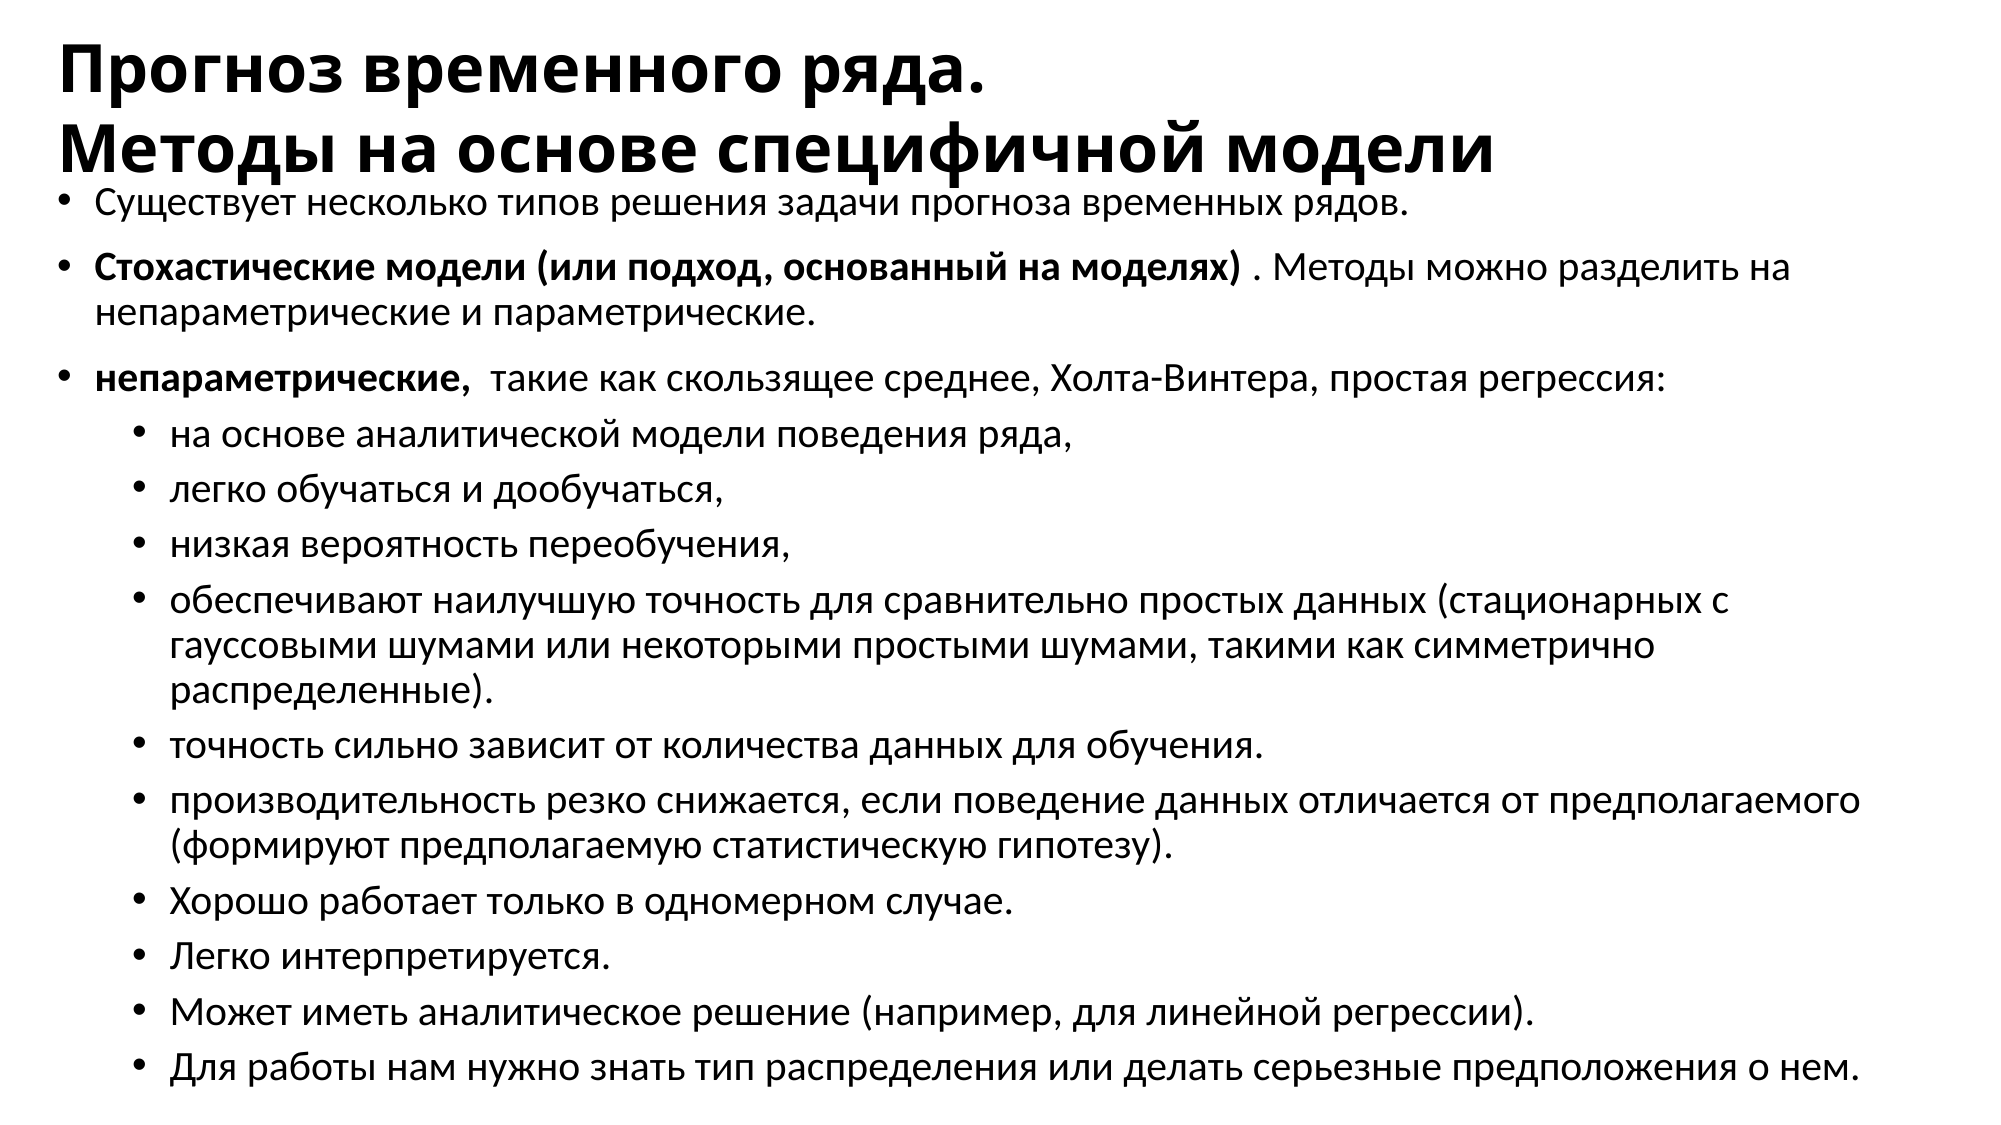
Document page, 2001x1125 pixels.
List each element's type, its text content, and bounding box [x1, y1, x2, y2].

list Существует несколько типов решения задачи прогноза временных рядов. Стохастические модели (или подход, основанный на моделях) . Методы можно разделить на непараметрические и параметрические. непараметрические, такие как скользящее среднее, Холта-Винтера, простая регрессия: на основе аналитической модели поведения ряда, легко обучаться и дообучаться, низкая вероятность переобучения, обеспечивают наилучшую точность для сравнительно простых данных (стационарных с гауссовыми шумами или некоторыми простыми шумами, такими как симметрично распределенные). точность сильно зависит от количества данных для обучения. производительность резко снижается, если поведение данных отличается от предполагаемого (формируют предполагаемую статистическую гипотезу). Хорошо работает только в одномерном случае. Легко интерпретируется. Может иметь аналитическое решение (например, для линейной регрессии). Для работы нам нужно знать тип распределения или делать серьезные предположения о нем. [42, 171, 1934, 1075]
title Прогноз временного ряда. Методы на основе специфичной модели [42, 59, 1863, 153]
